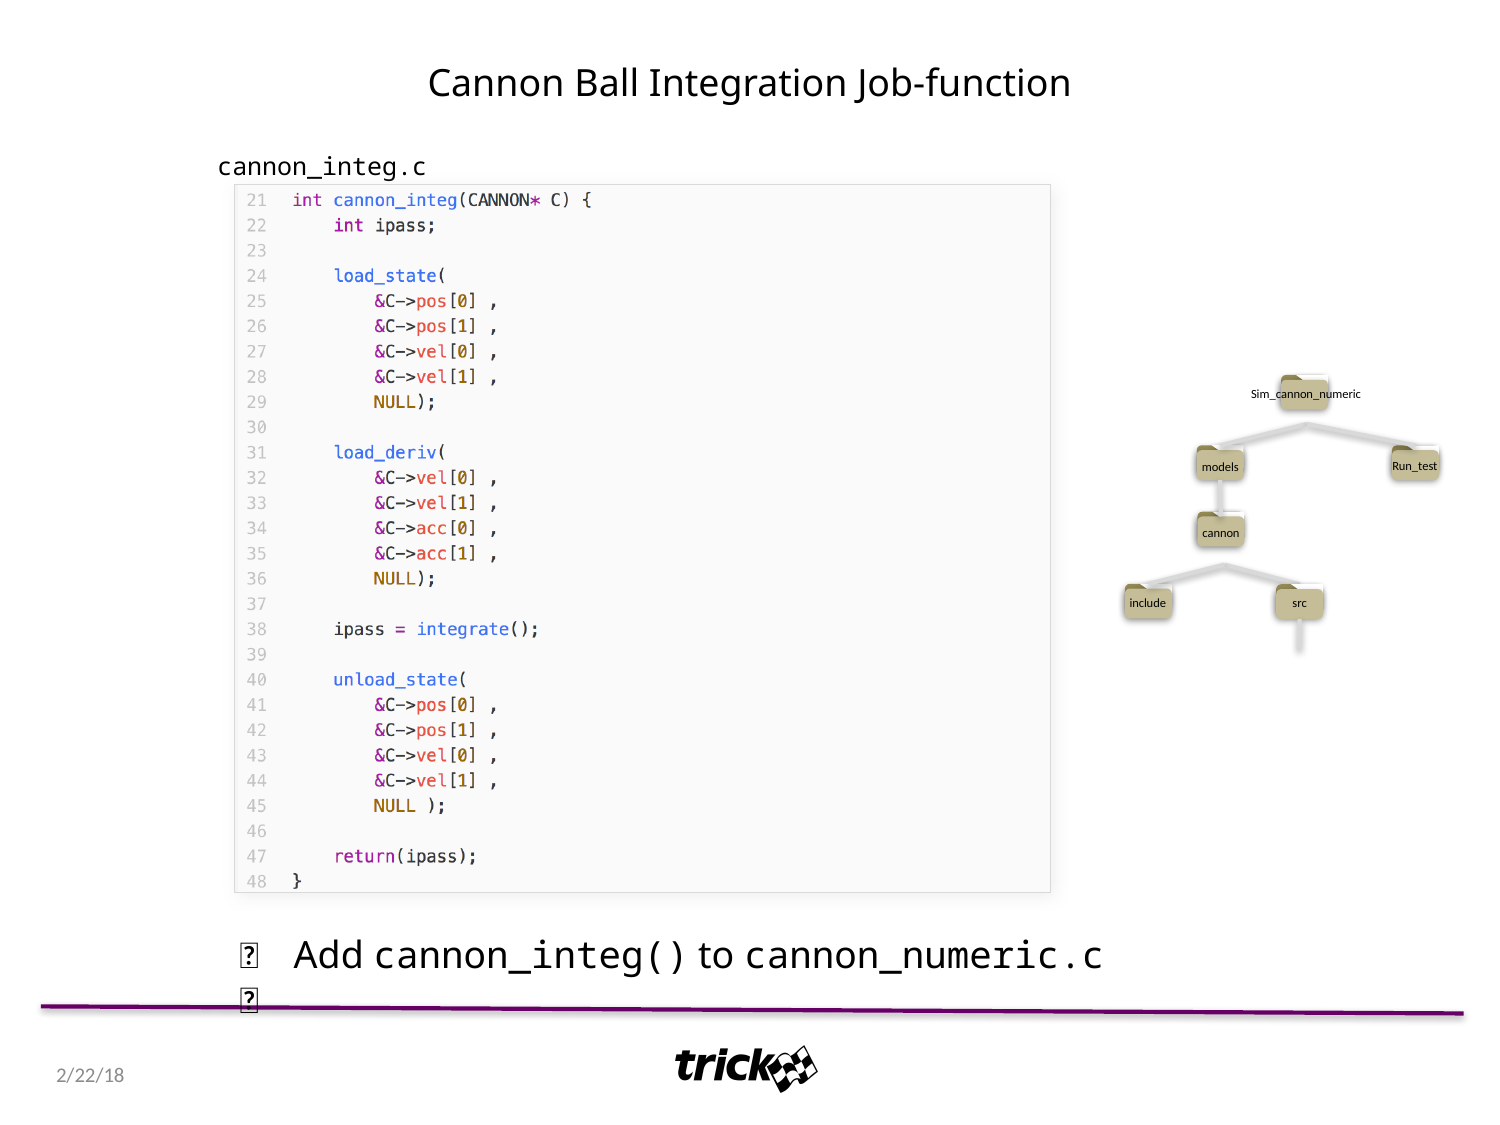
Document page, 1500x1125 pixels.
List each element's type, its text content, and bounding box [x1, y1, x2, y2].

text_box Cannon Ball Integration Job-function [0, 51, 1500, 112]
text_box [1124, 374, 1439, 690]
picture [675, 1045, 818, 1093]
text_box cannon_integ.c [202, 142, 472, 188]
picture [234, 184, 1051, 894]
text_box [224, 923, 1096, 985]
